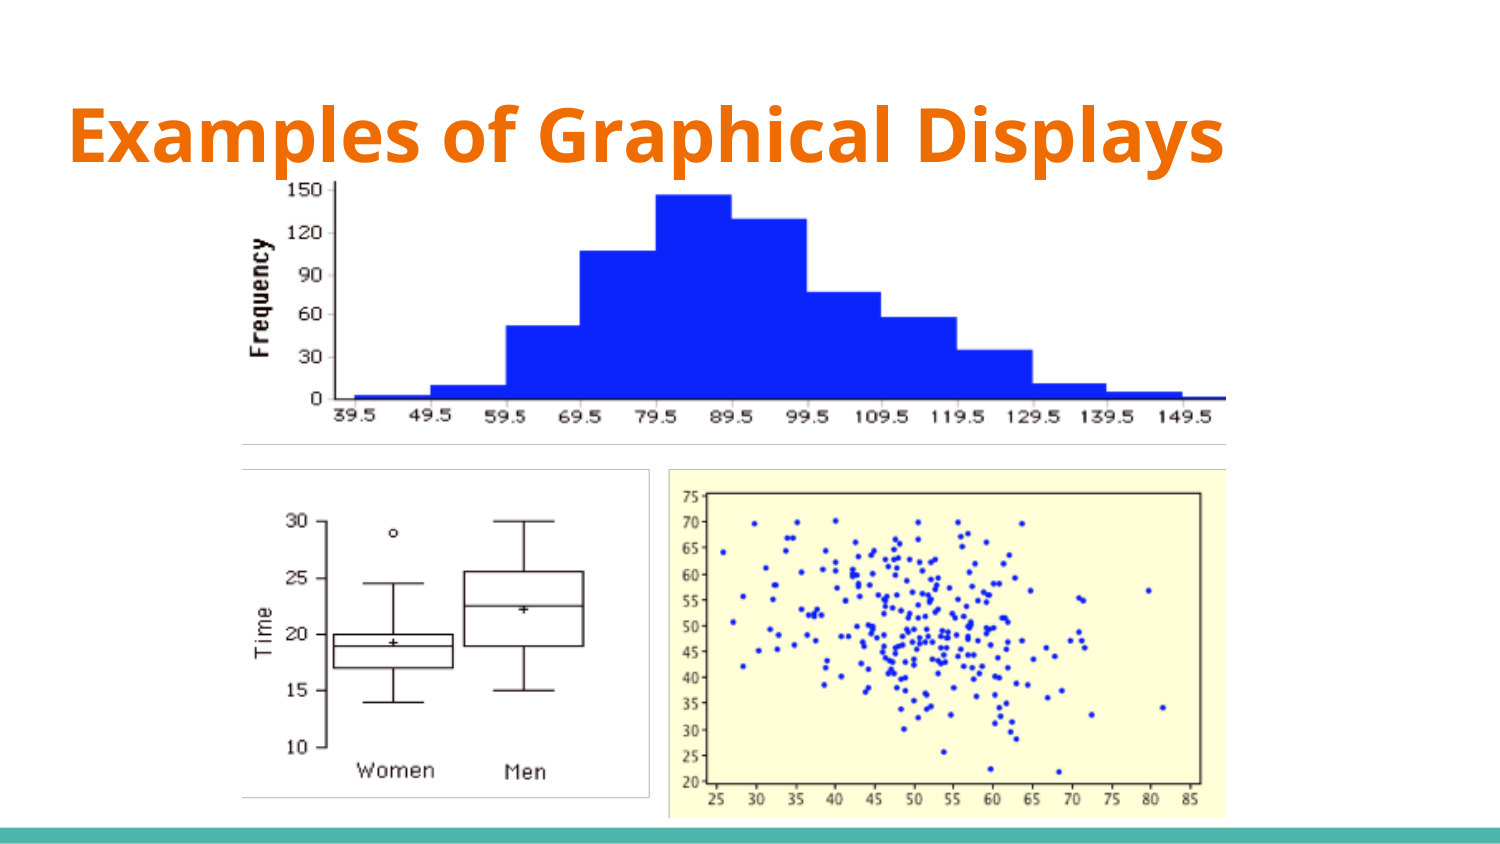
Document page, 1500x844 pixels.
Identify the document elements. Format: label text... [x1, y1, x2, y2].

picture [242, 173, 1227, 818]
title Examples of Graphical Displays [51, 72, 1449, 189]
